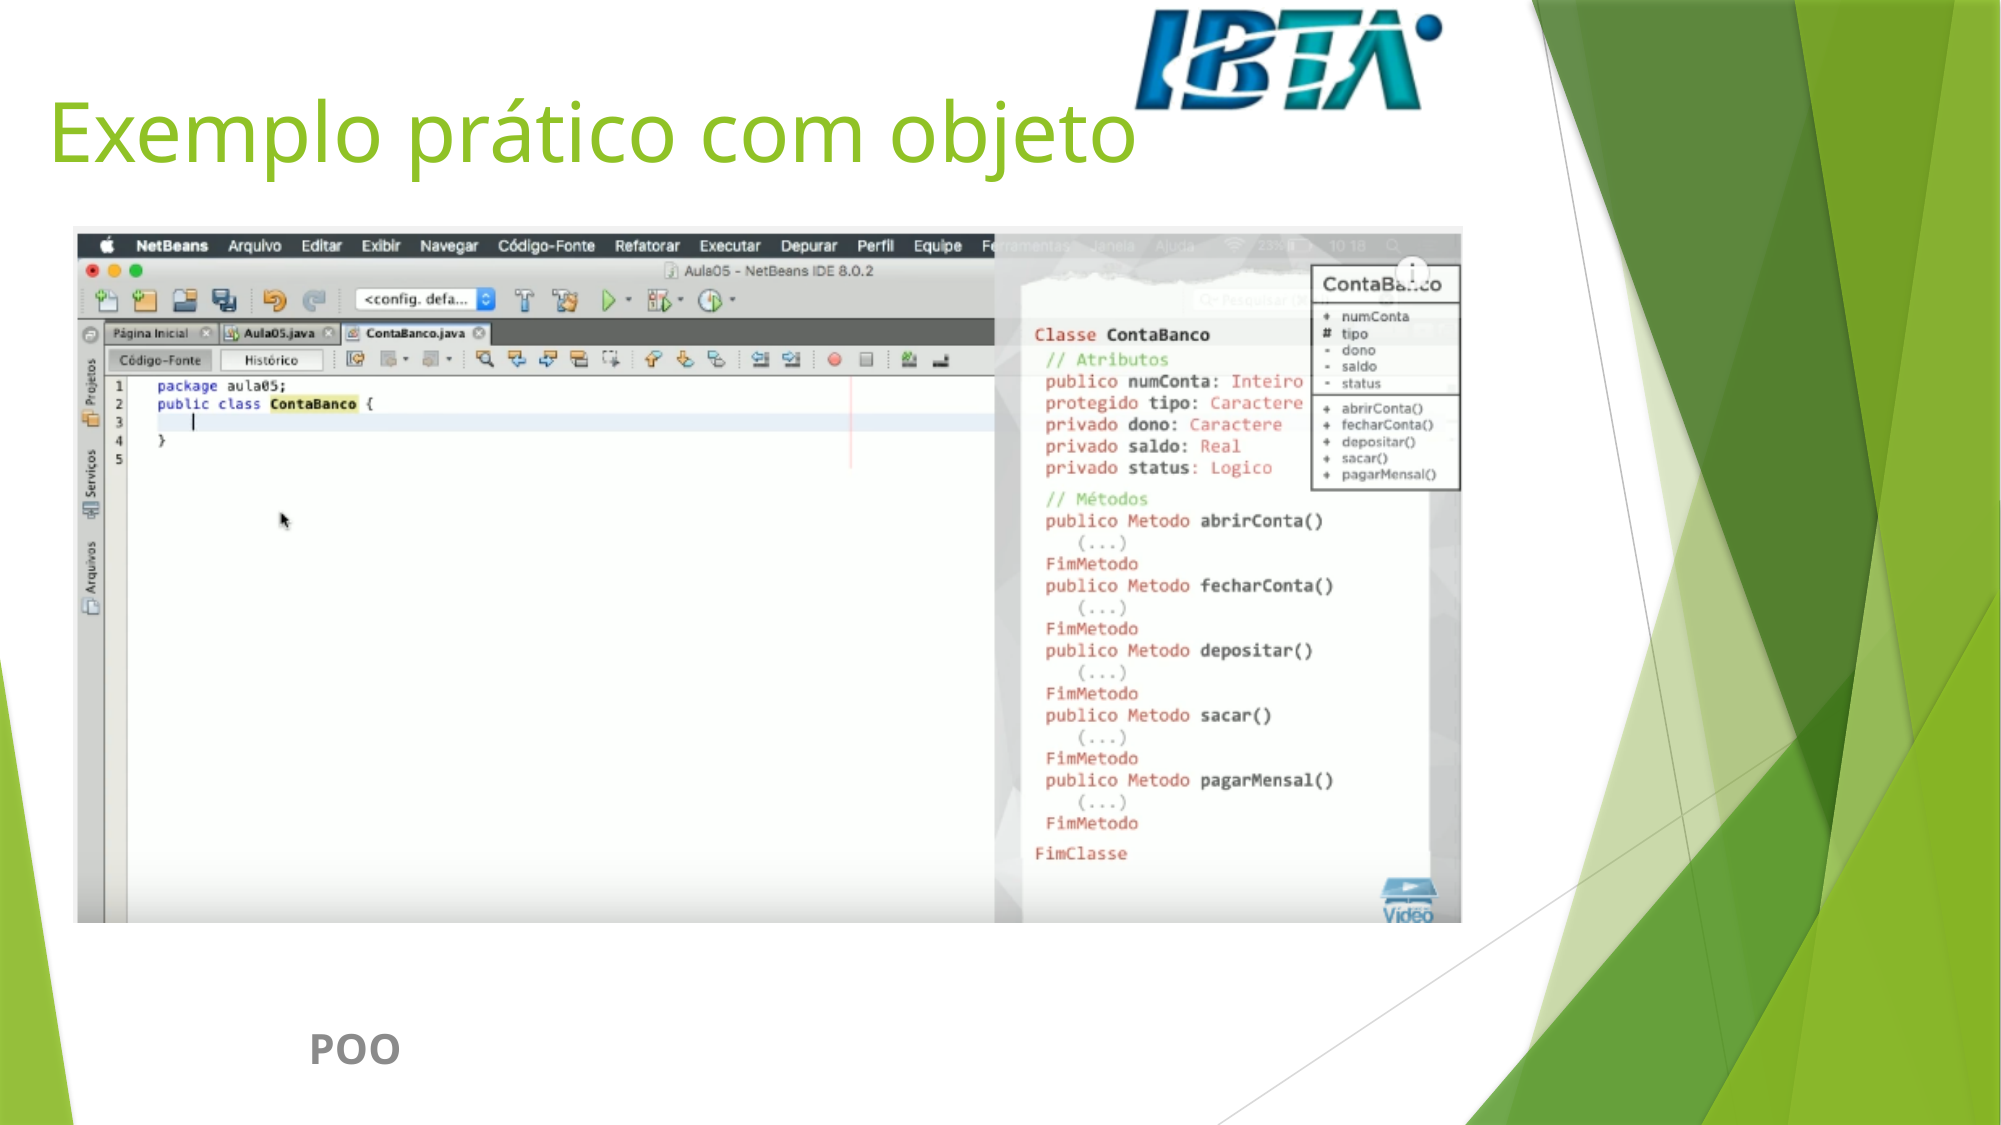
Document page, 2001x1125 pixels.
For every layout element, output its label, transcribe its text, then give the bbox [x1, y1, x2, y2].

picture [1107, 0, 1463, 121]
footer POO [293, 1042, 744, 1103]
title Exemplo prático com objeto [31, 71, 1156, 289]
picture [72, 226, 1463, 924]
